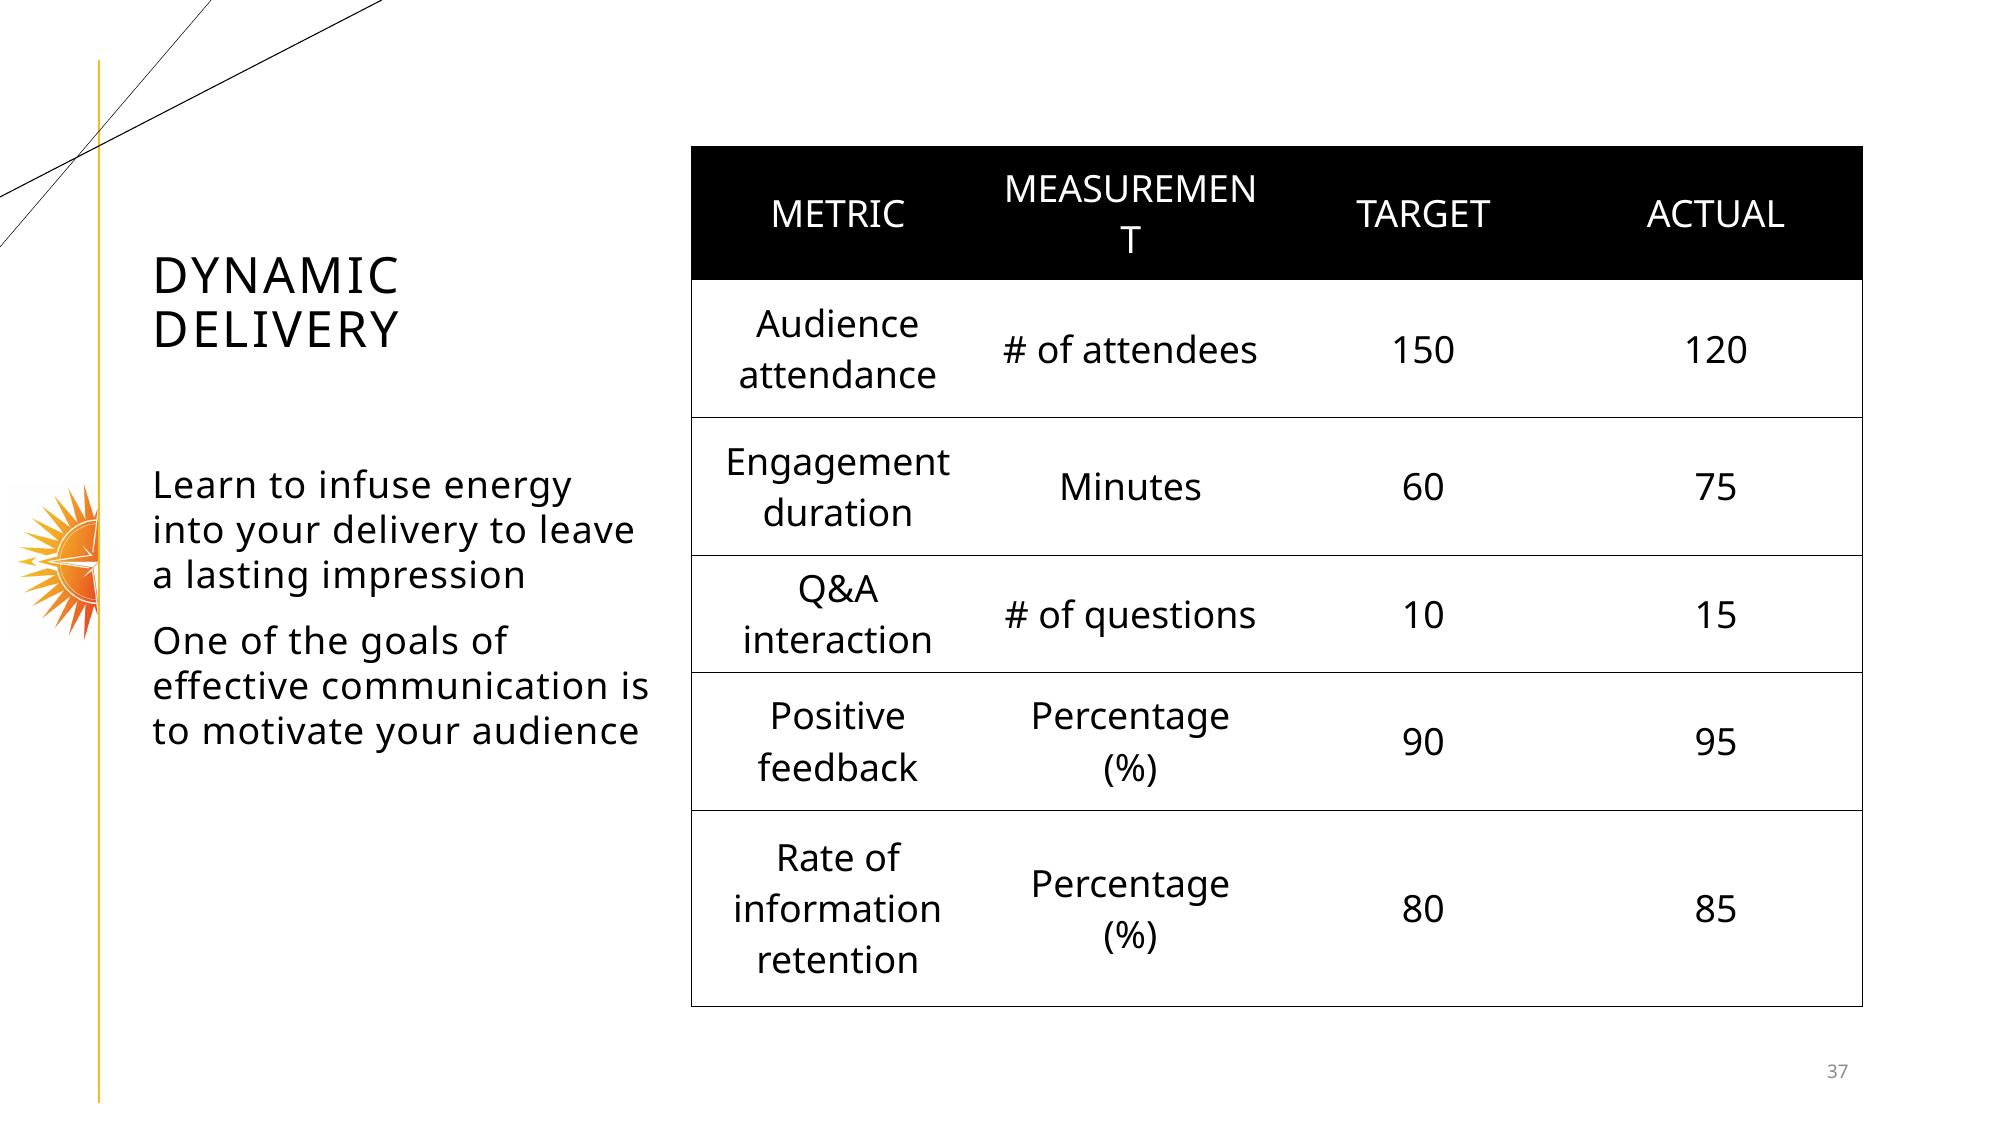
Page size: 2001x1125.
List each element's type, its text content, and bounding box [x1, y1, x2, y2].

table_cell 80 [1277, 811, 1570, 1006]
table_cell # of questions [984, 556, 1277, 672]
table_cell Rate of information retention [692, 811, 984, 1006]
table_cell 75 [1570, 418, 1862, 555]
table_cell Engagement duration [692, 418, 984, 555]
table_cell Q&A interaction [692, 556, 984, 672]
table_cell 85 [1570, 811, 1862, 1006]
table_cell 150 [1277, 280, 1570, 417]
table_header MEASUREMENT [984, 147, 1277, 279]
table_header TARGET [1277, 147, 1570, 279]
table_header METRIC [692, 147, 984, 279]
slide_number 37 [1701, 1042, 1864, 1103]
table_cell 90 [1277, 673, 1570, 810]
table_cell Audience attendance [692, 280, 984, 417]
table_cell 120 [1570, 280, 1862, 417]
table_cell # of attendees [984, 280, 1277, 417]
table_cell 10 [1277, 556, 1570, 672]
table_cell Minutes [984, 418, 1277, 555]
table_cell 95 [1570, 673, 1862, 810]
list Learn to infuse energy into your delivery to leave a lasting impression One of the goals of effective communication is to motivate your audience [137, 461, 671, 993]
picture [10, 484, 98, 642]
table_cell Percentage (%) [984, 673, 1277, 810]
title Dynamic delivery [137, 146, 671, 461]
table_cell 15 [1570, 556, 1862, 672]
table_cell 60 [1277, 418, 1570, 555]
table_cell Positive feedback [692, 673, 984, 810]
table_header ACTUAL [1570, 147, 1862, 279]
table_cell Percentage (%) [984, 811, 1277, 1006]
